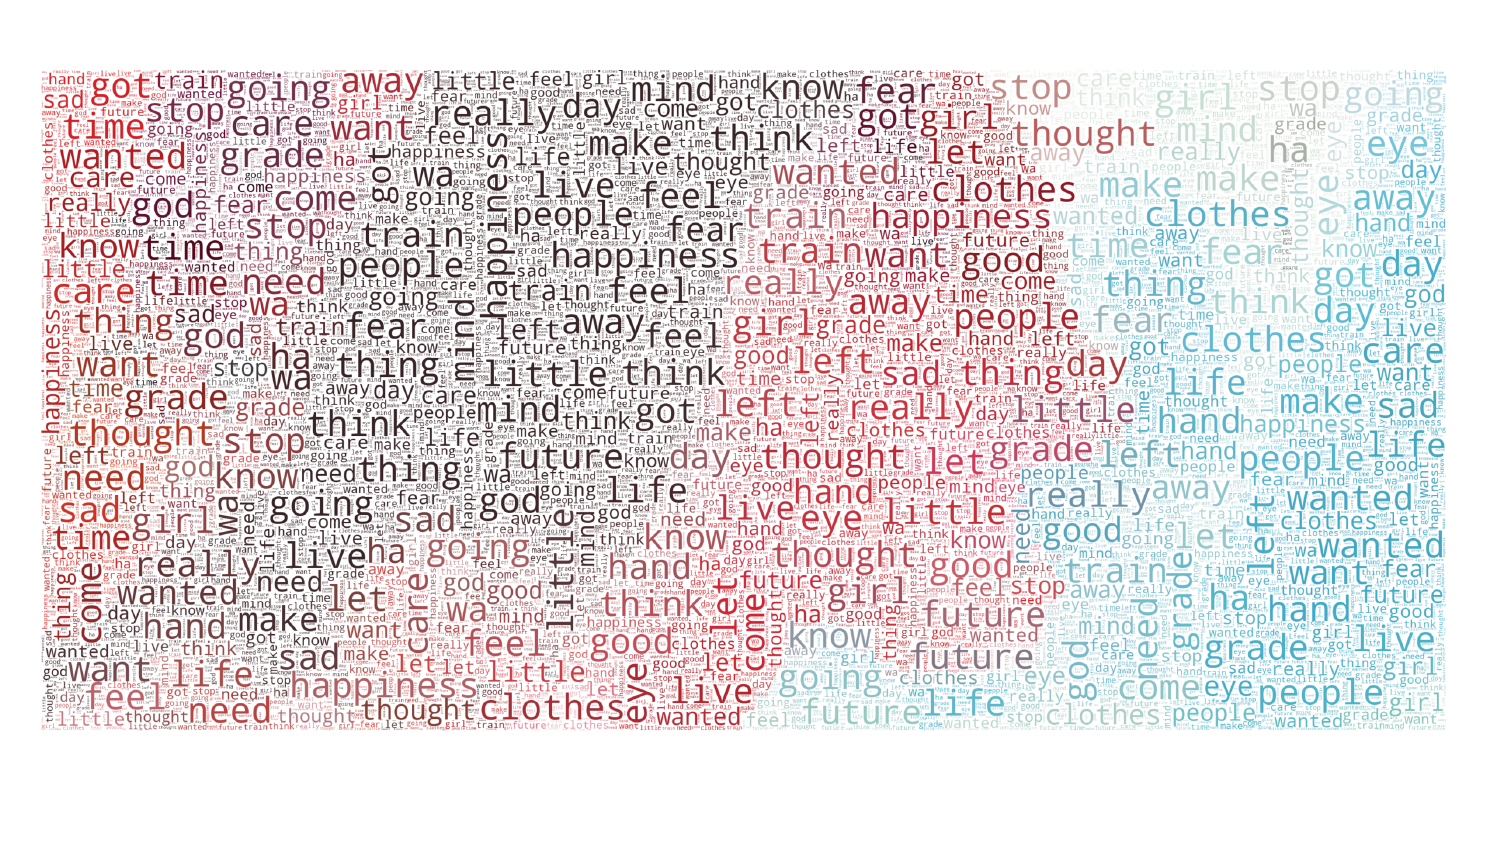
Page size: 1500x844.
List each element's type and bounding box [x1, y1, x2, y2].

picture [23, 60, 1464, 749]
